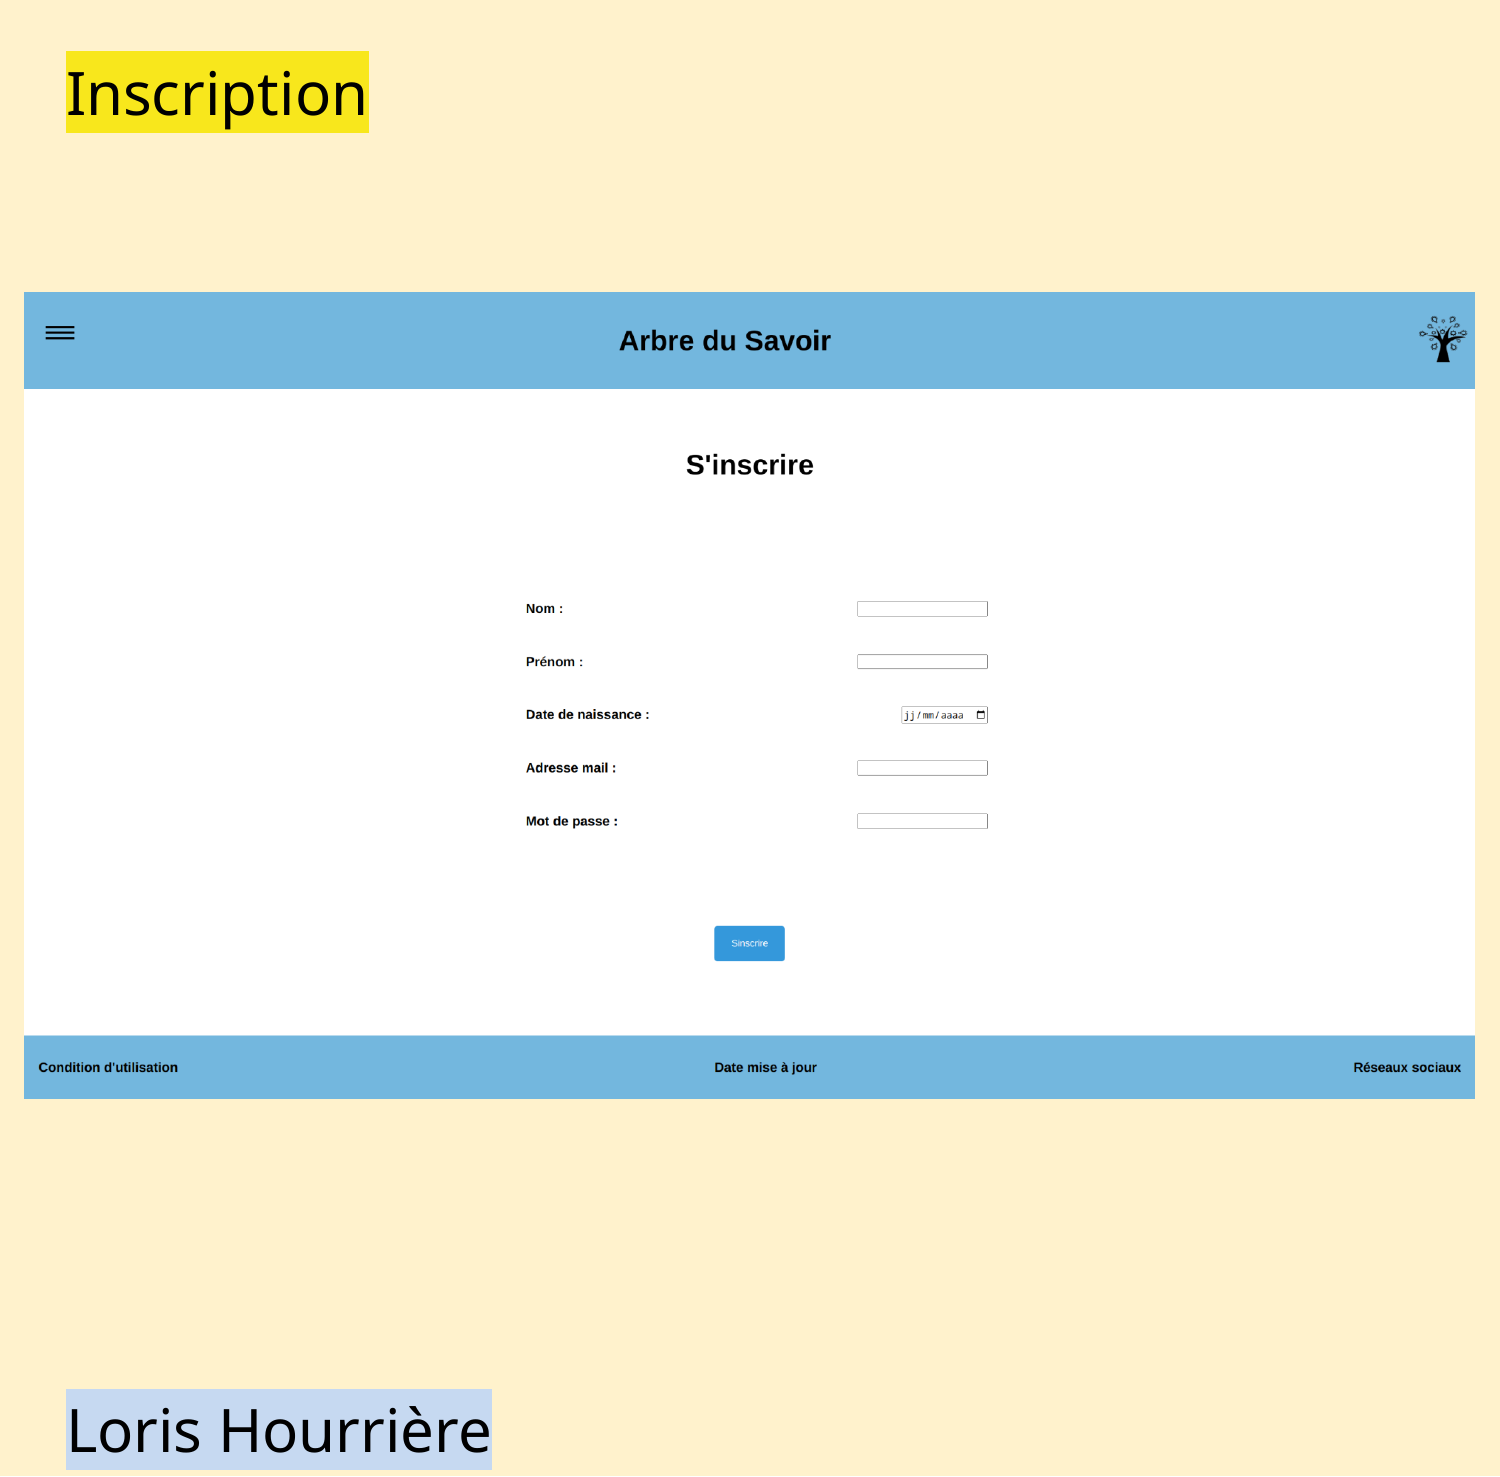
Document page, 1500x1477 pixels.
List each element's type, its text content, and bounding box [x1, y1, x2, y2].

picture [24, 292, 1476, 1099]
title Inscription [51, 40, 1449, 143]
title Loris Hourrière [51, 1377, 1449, 1477]
